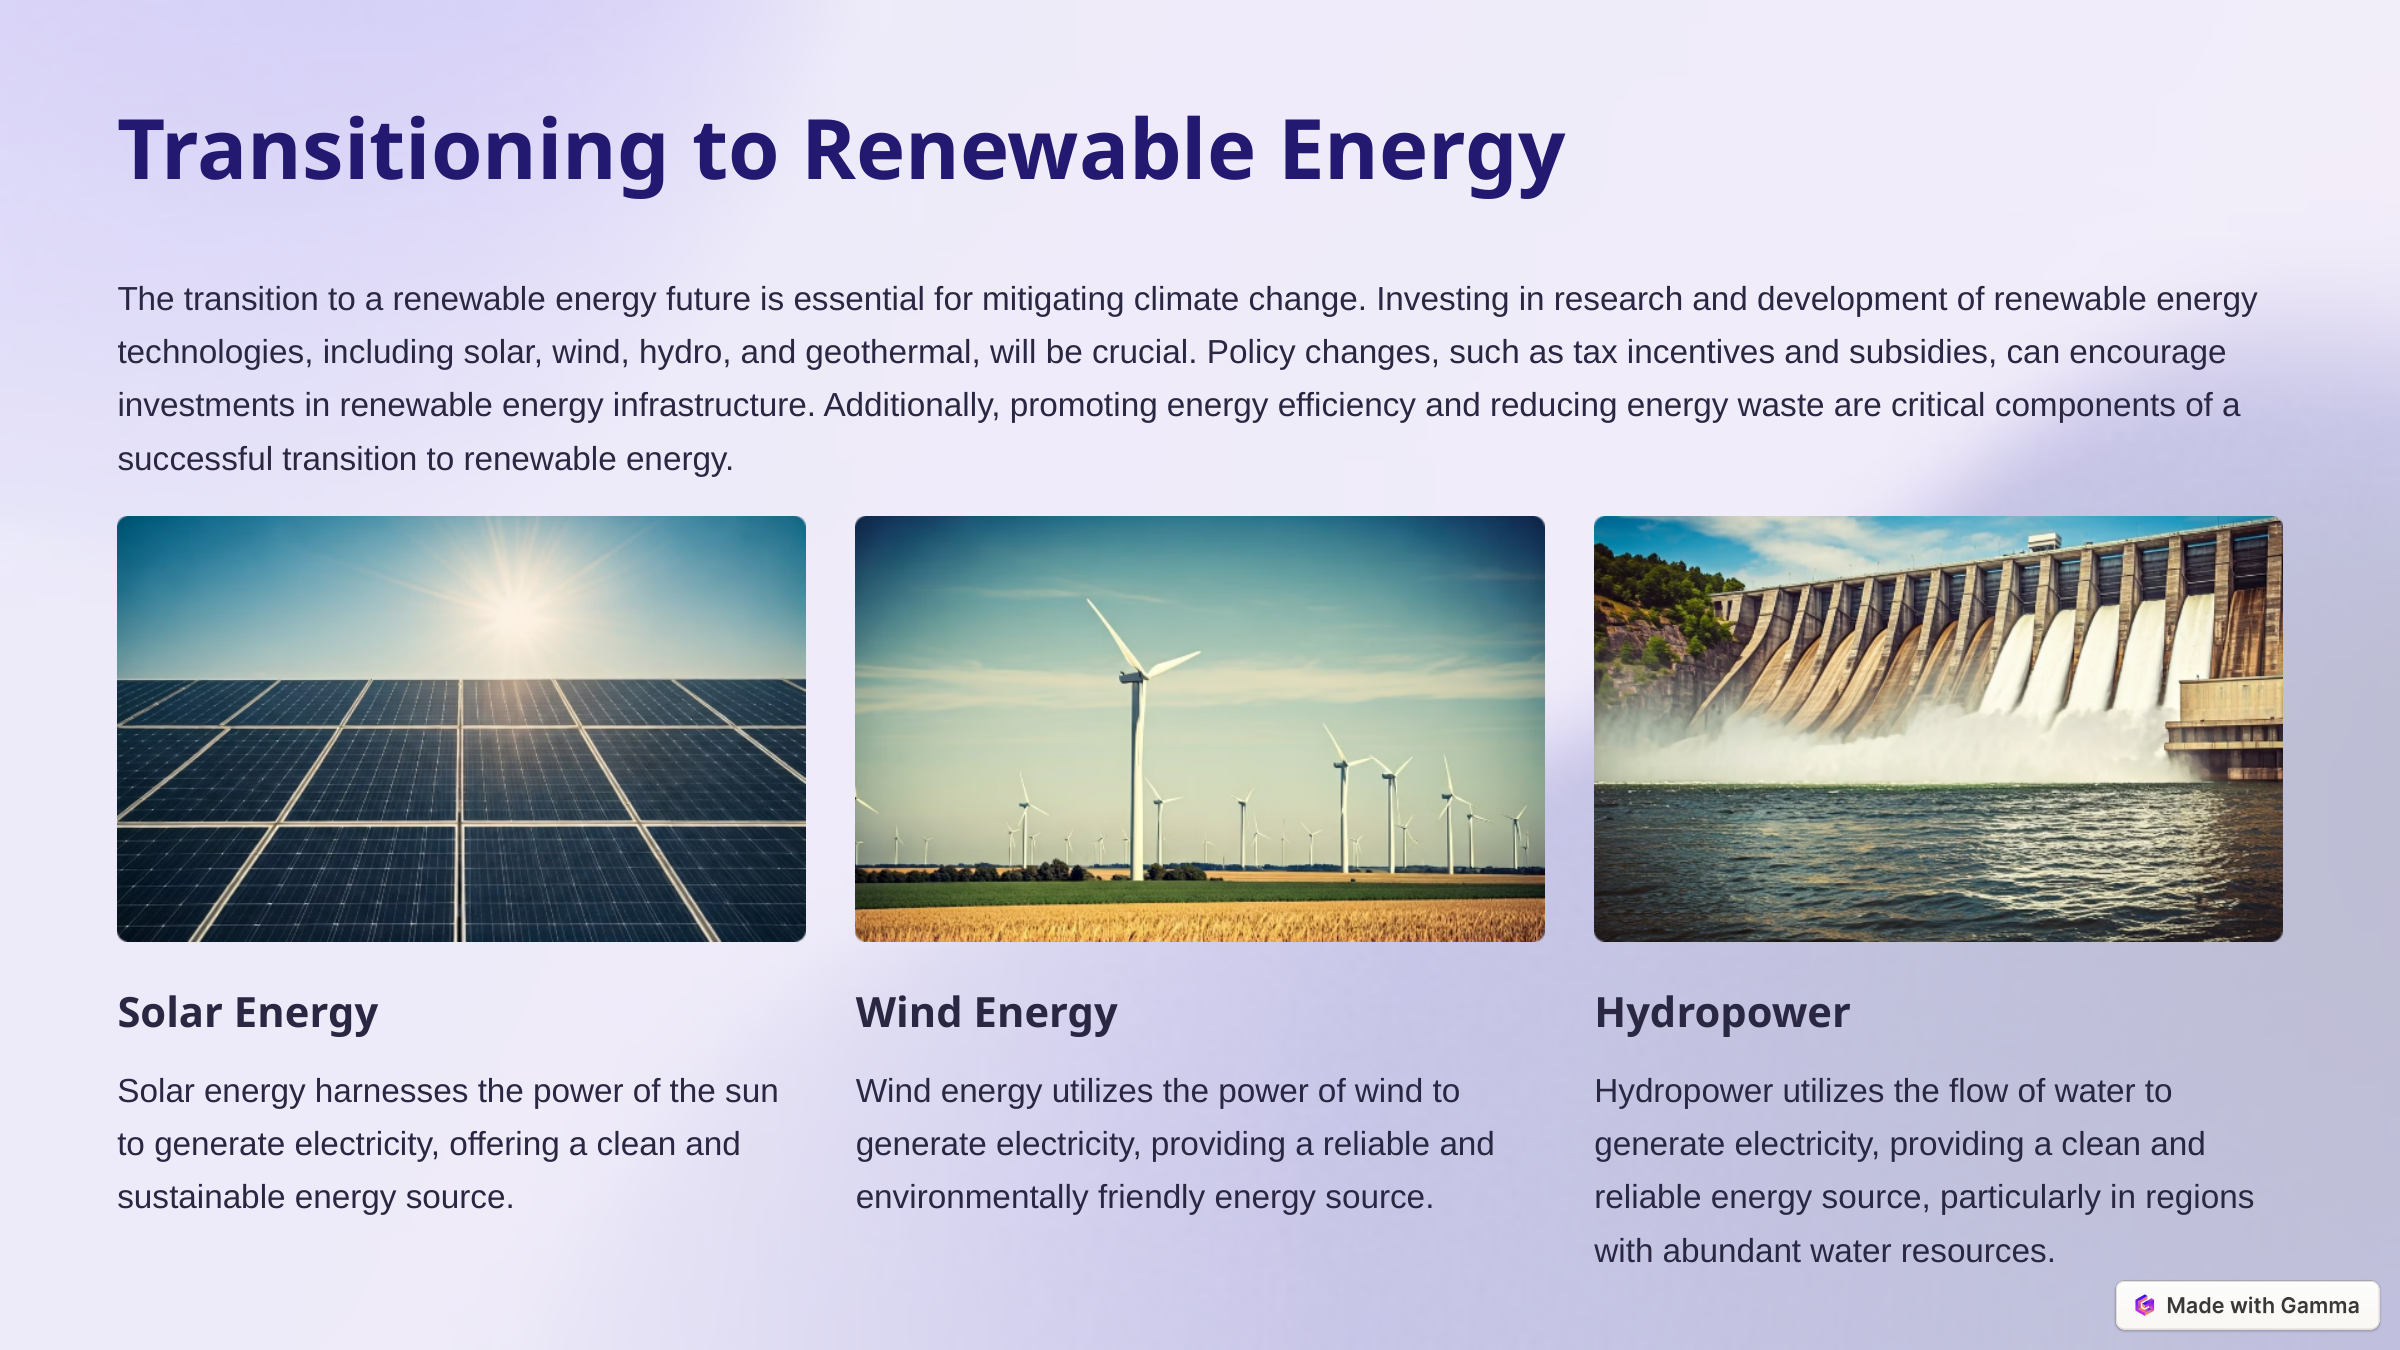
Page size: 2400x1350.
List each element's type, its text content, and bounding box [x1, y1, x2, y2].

text_box The transition to a renewable energy future is essential for mitigating climate change. Investing in research and development of renewable energy technologies, including solar, wind, hydro, and geothermal, will be crucial. Policy changes, such as tax incentives and subsidies, can encourage investments in renewable energy infrastructure. Additionally, promoting energy efficiency and reducing energy waste are critical components of a successful transition to renewable energy. [117, 264, 2283, 479]
picture [117, 516, 125, 525]
text_box Wind energy utilizes the power of wind to generate electricity, providing a reliable and environmentally friendly energy source. [855, 1056, 1544, 1218]
text_box Hydropower [1594, 983, 2014, 1037]
picture [2106, 1271, 2389, 1339]
text_box Wind Energy [855, 983, 1276, 1037]
text_box Transitioning to Renewable Energy [117, 92, 1477, 198]
picture [1594, 529, 1614, 536]
picture [855, 516, 1545, 942]
picture [1594, 516, 2283, 942]
text_box Solar energy harnesses the power of the sun to generate electricity, offering a clean and sustainable energy source. [117, 1056, 806, 1218]
picture [1594, 516, 1603, 525]
text_box Solar Energy [117, 983, 537, 1037]
text_box Hydropower utilizes the flow of water to generate electricity, providing a clean and reliable energy source, particularly in regions with abundant water resources. [1594, 1056, 2283, 1271]
picture [117, 516, 806, 942]
